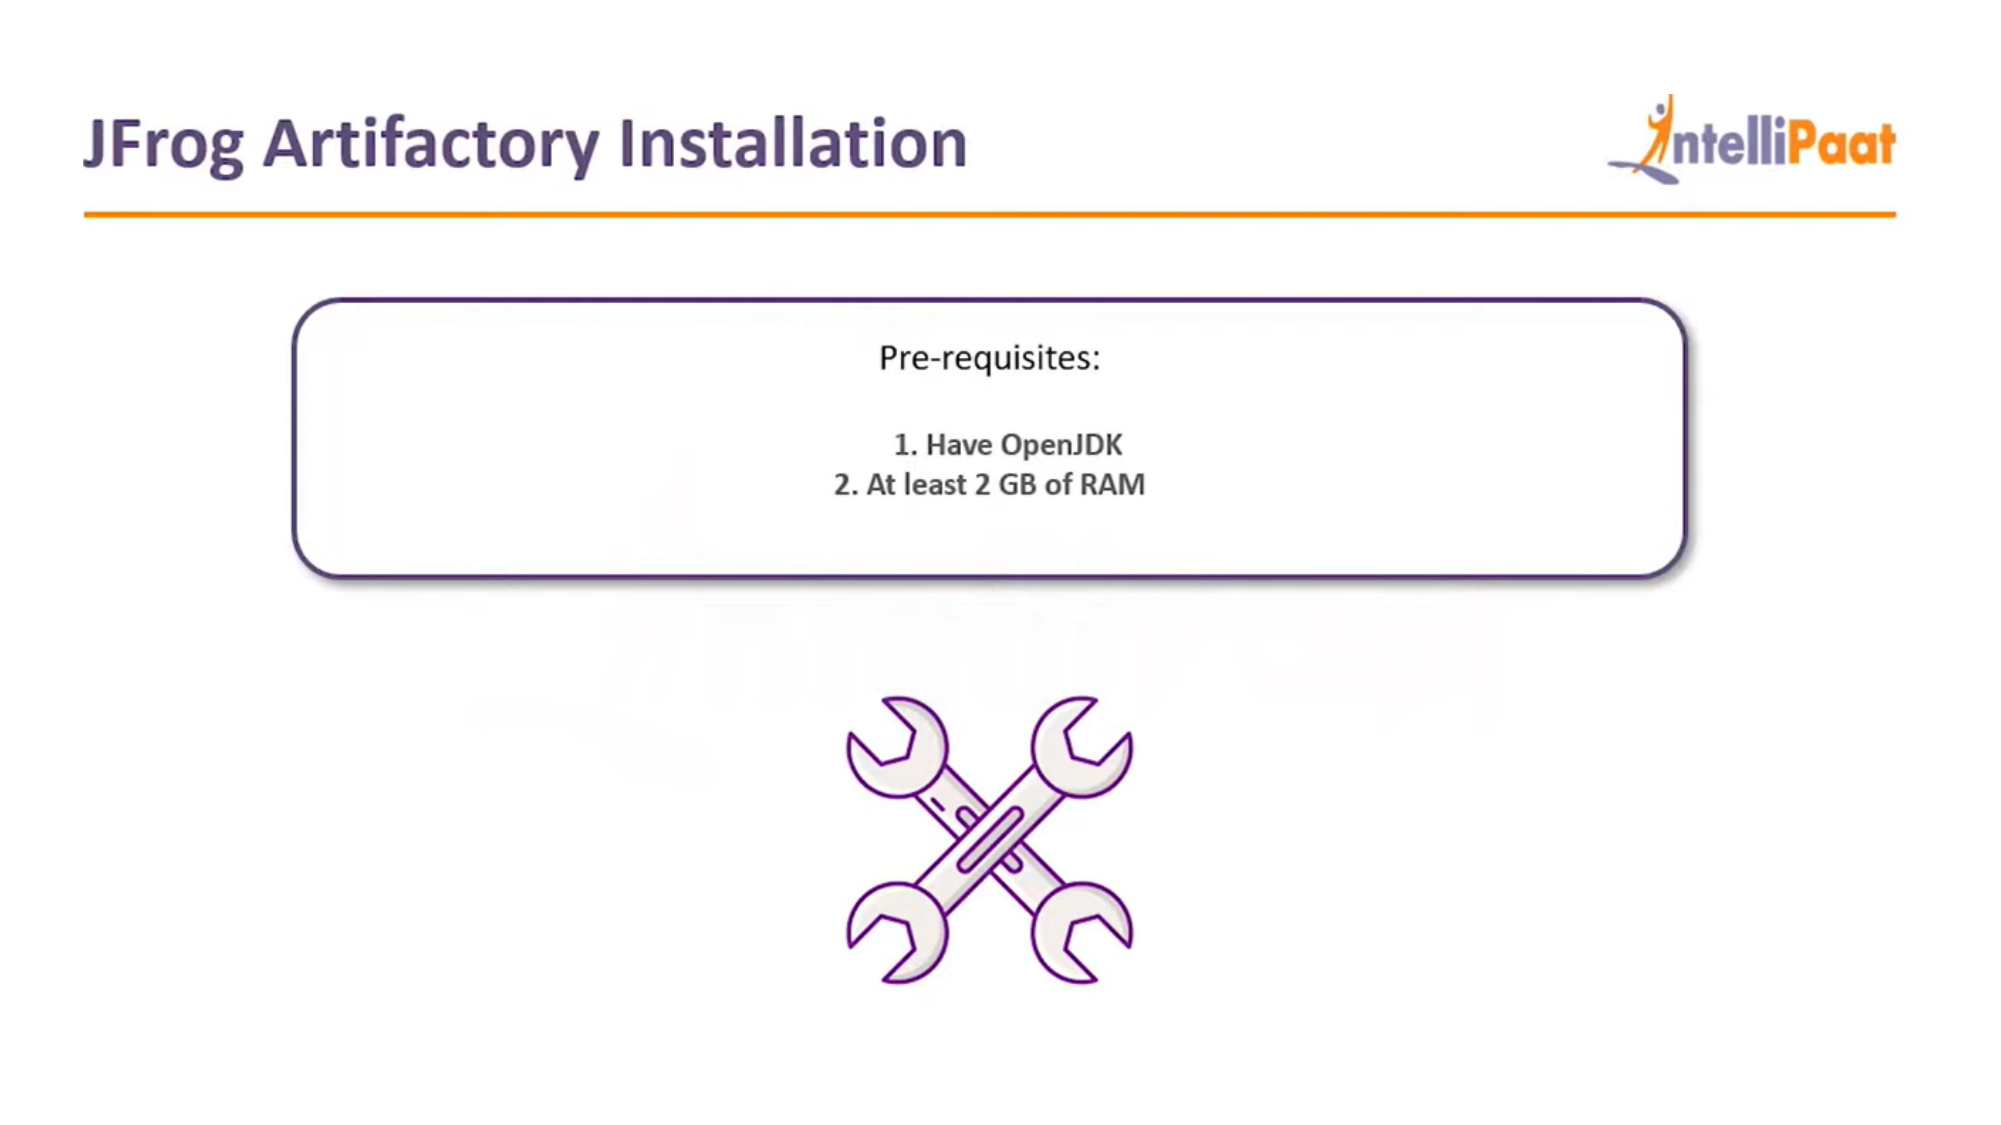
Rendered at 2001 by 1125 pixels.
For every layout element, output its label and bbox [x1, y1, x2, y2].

picture [82, 94, 1917, 1031]
